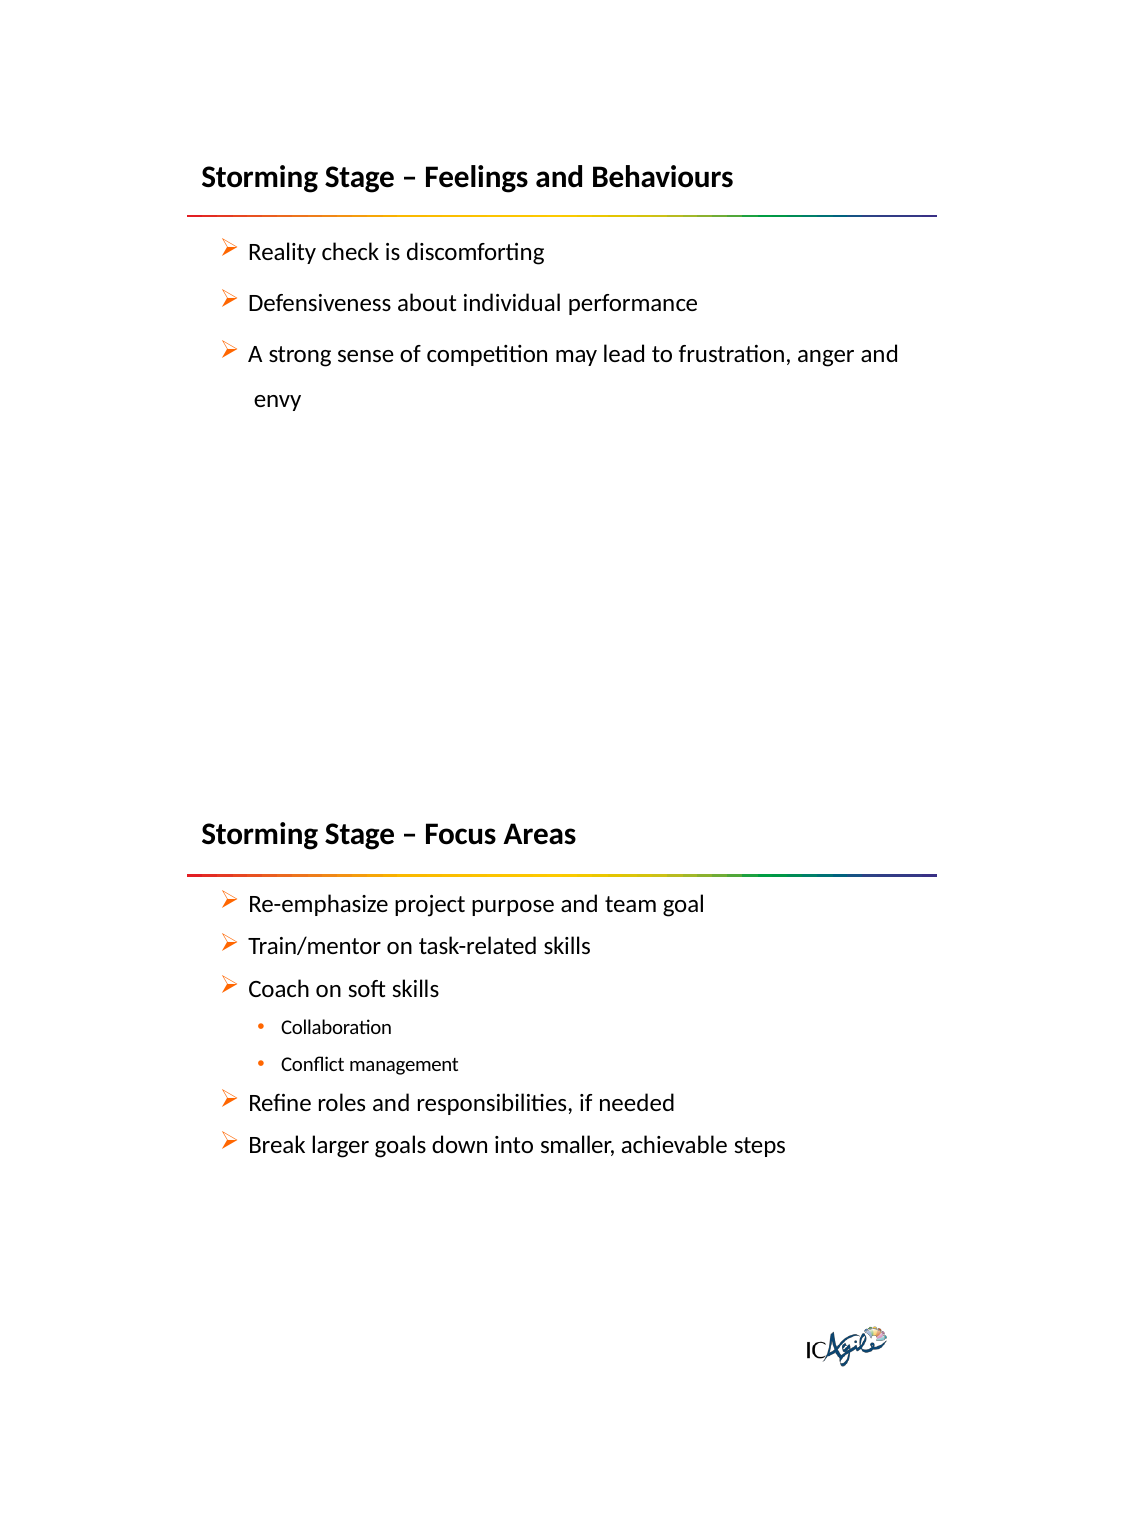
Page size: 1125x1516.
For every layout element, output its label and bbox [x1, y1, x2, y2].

text_box [799, 1323, 893, 1369]
text_box [187, 813, 801, 1159]
text_box [187, 156, 938, 413]
